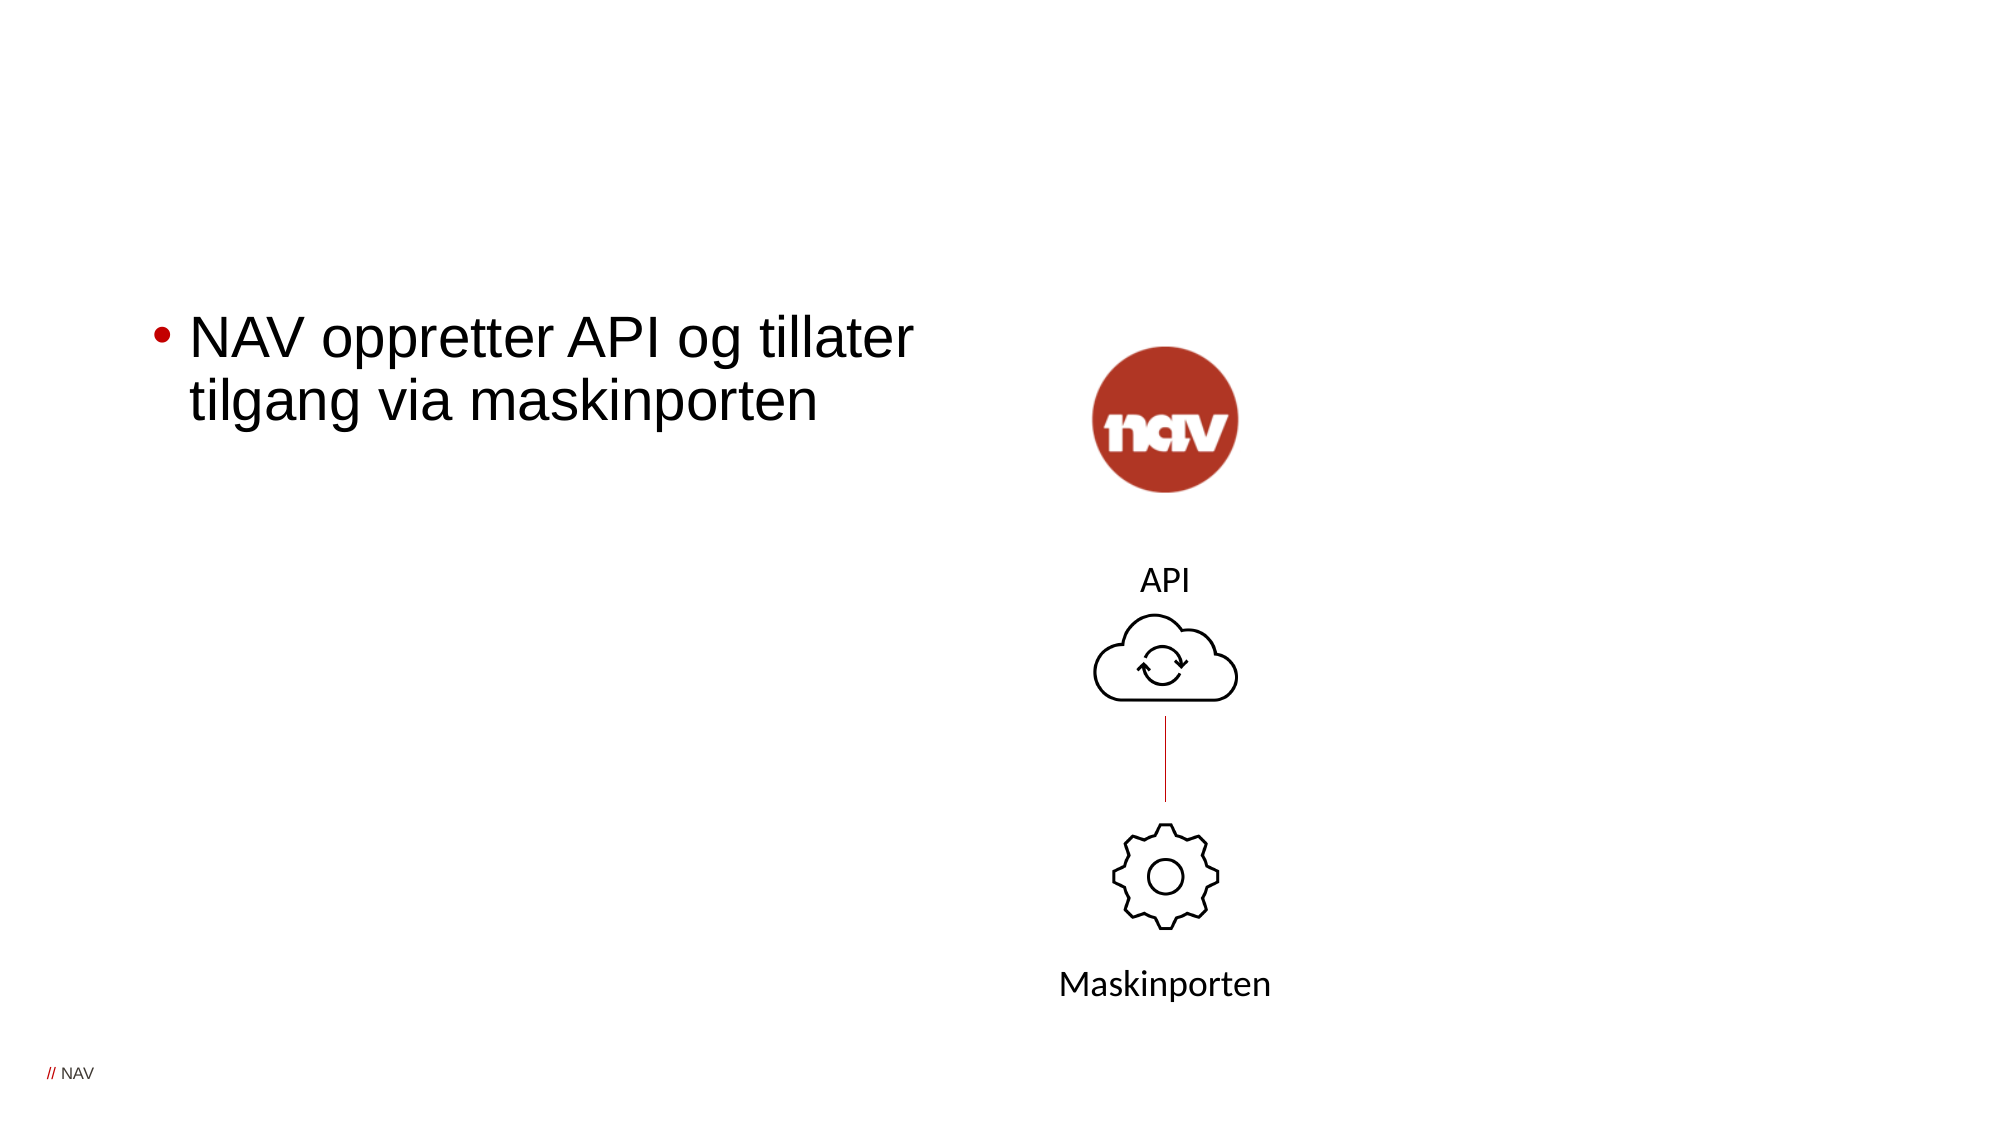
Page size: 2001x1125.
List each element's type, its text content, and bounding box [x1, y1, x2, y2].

picture [1090, 801, 1241, 952]
list NAV oppretter API og tillater tilgang via maskinporten [137, 299, 1000, 1014]
picture [1090, 582, 1241, 733]
text_box Maskinporten [1043, 951, 1287, 1012]
picture [1090, 343, 1241, 494]
text_box API [1125, 547, 1206, 582]
